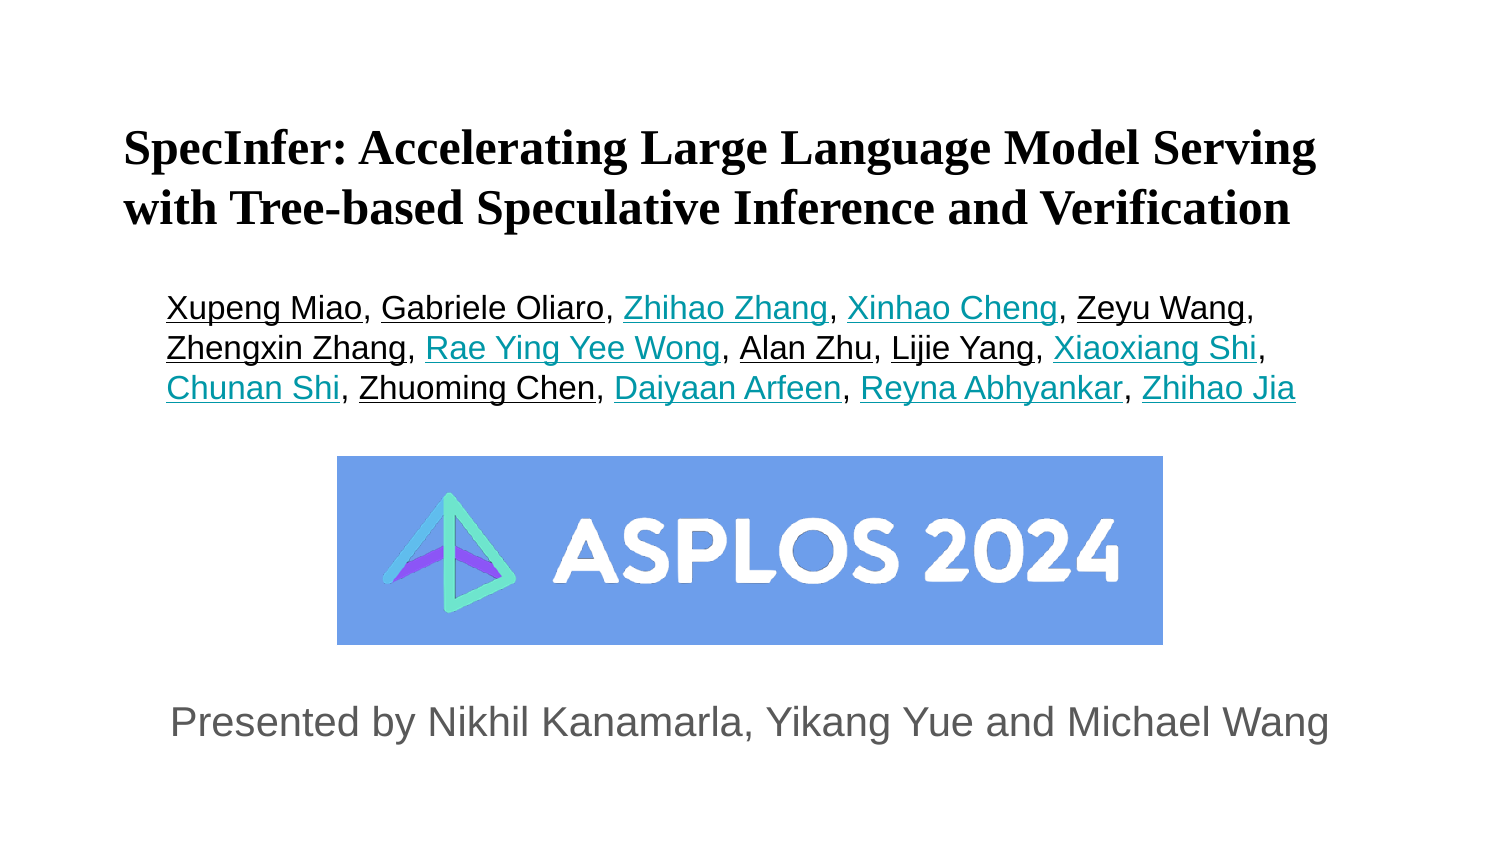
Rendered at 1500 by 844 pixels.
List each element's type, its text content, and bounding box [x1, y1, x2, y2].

text_box SpecInfer: Accelerating Large Language Model Serving with Tree-based Speculative Inference and Verification [108, 99, 1392, 250]
subtitle Presented by Nikhil Kanamarla, Yikang Yue and Michael Wang [51, 679, 1449, 764]
text_box Xupeng Miao, Gabriele Oliaro, Zhihao Zhang, Xinhao Cheng, Zeyu Wang, Zhengxin Zhang, Rae Ying Yee Wong, Alan Zhu, Lijie Yang, Xiaoxiang Shi, Chunan Shi, Zhuoming Chen, Daiyaan Arfeen, Reyna Abhyankar, Zhihao Jia [151, 271, 1349, 422]
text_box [336, 455, 1164, 646]
